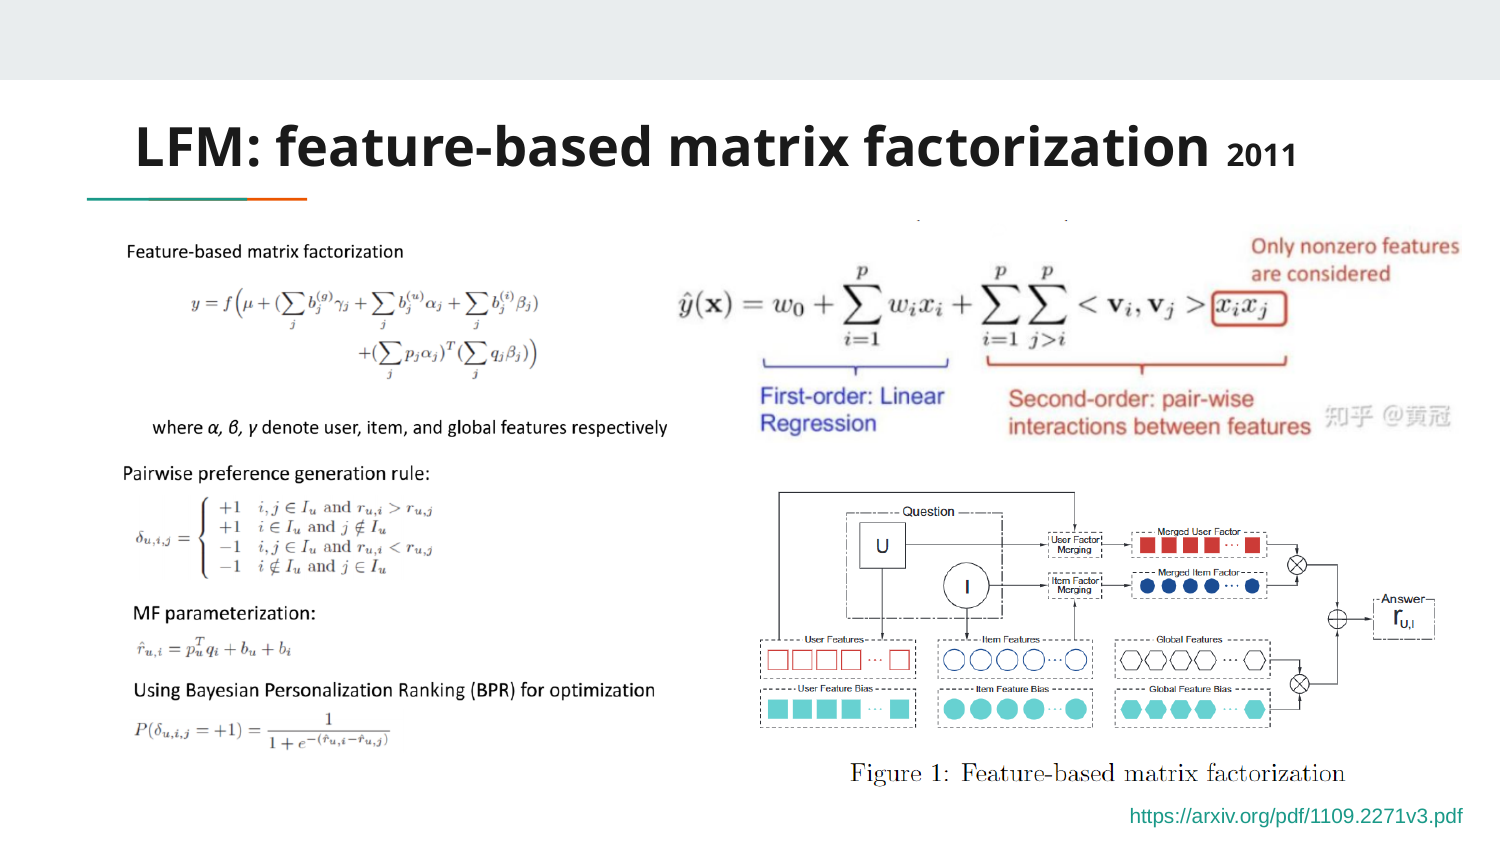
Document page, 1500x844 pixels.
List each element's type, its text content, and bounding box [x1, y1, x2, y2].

text_box https://arxiv.org/pdf/1109.2271v3.pdf [579, 788, 1478, 844]
picture [119, 460, 665, 753]
picture [119, 219, 1476, 803]
title LFM: feature-based matrix factorization 2011 [119, 97, 1381, 186]
